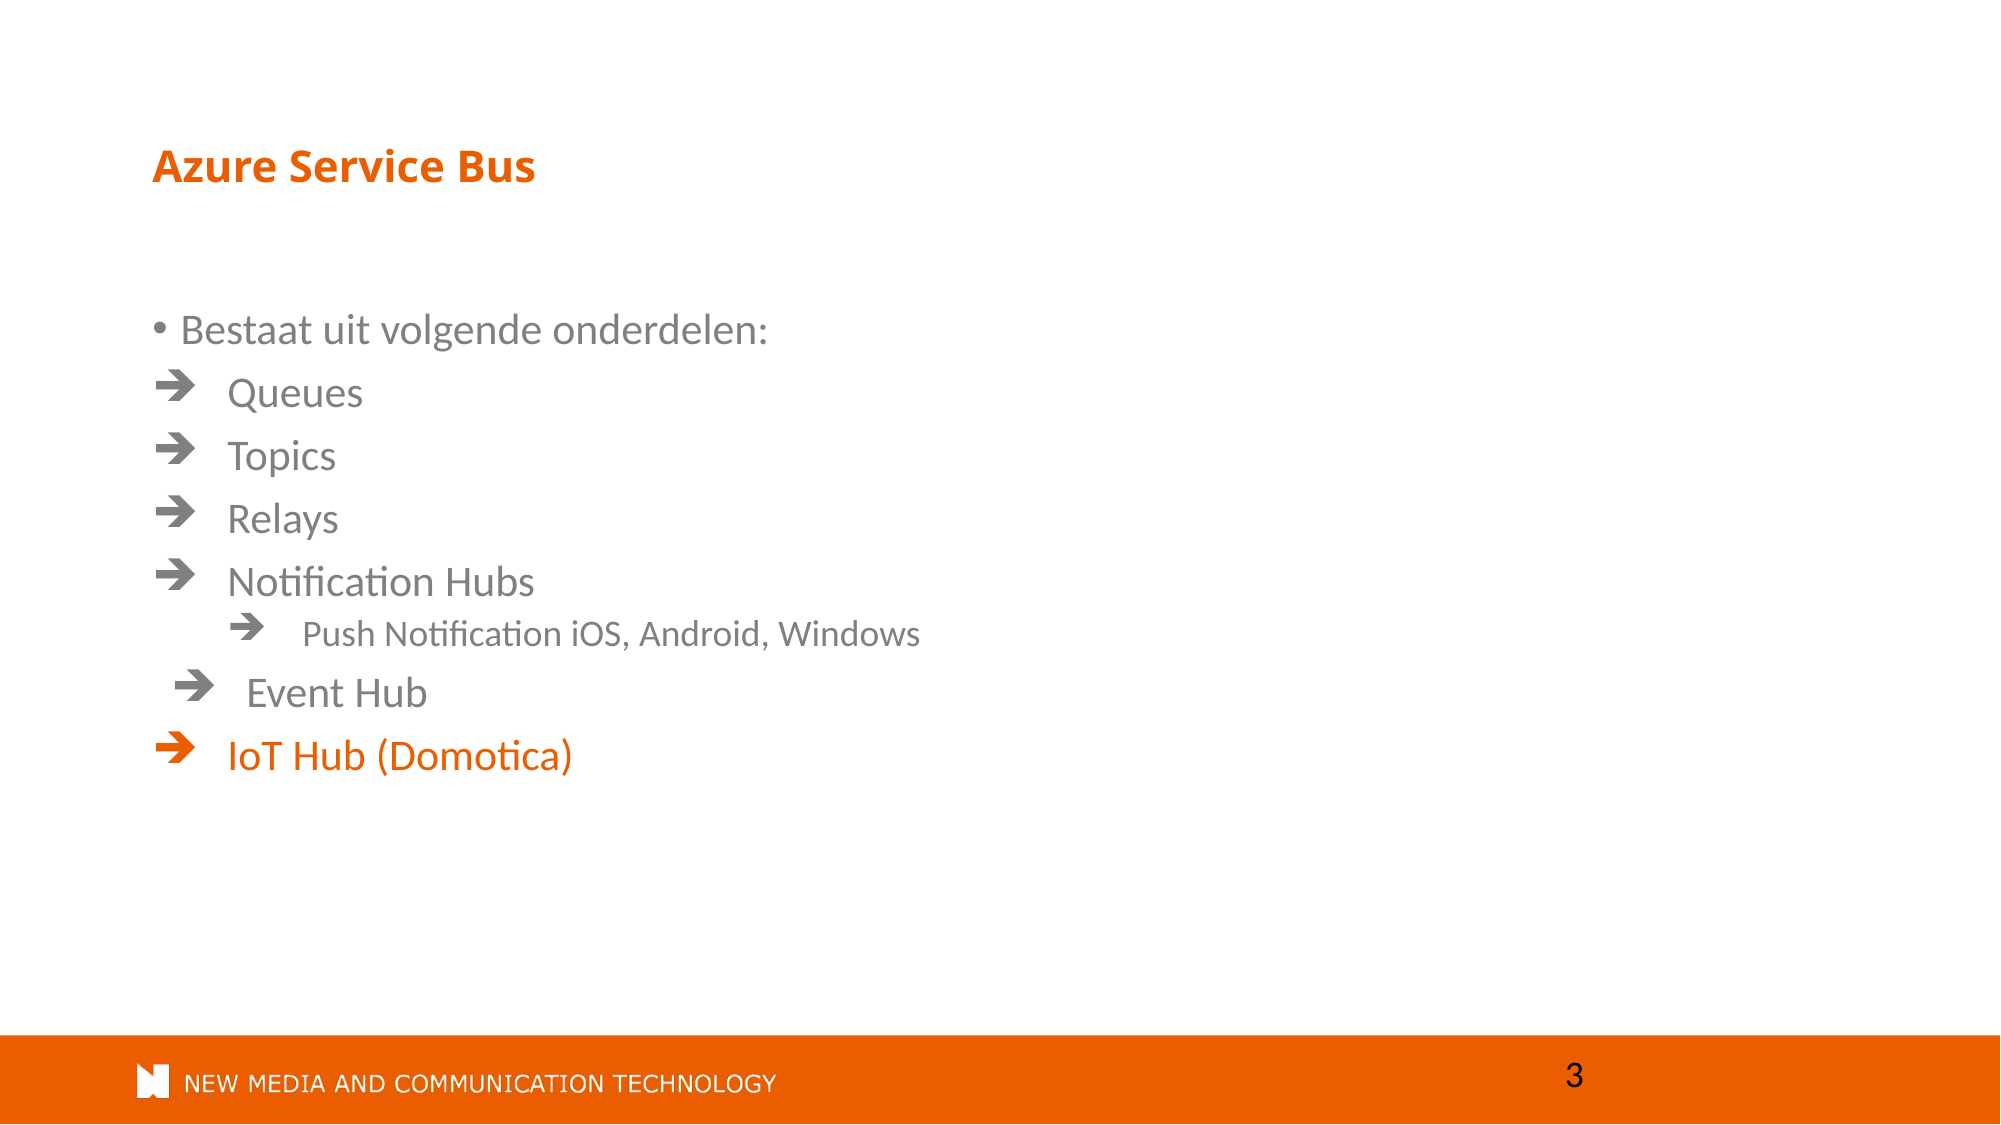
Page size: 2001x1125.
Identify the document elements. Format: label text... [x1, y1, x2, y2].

picture [137, 1063, 832, 1103]
title Azure Service Bus [137, 59, 1863, 278]
list Bestaat uit volgende onderdelen: Queues Topics Relays Notification Hubs Push Notification iOS, Android, Windows Event Hub IoT Hub (Domotica) [137, 299, 1863, 1014]
slide_number 3 [1550, 1042, 2000, 1103]
